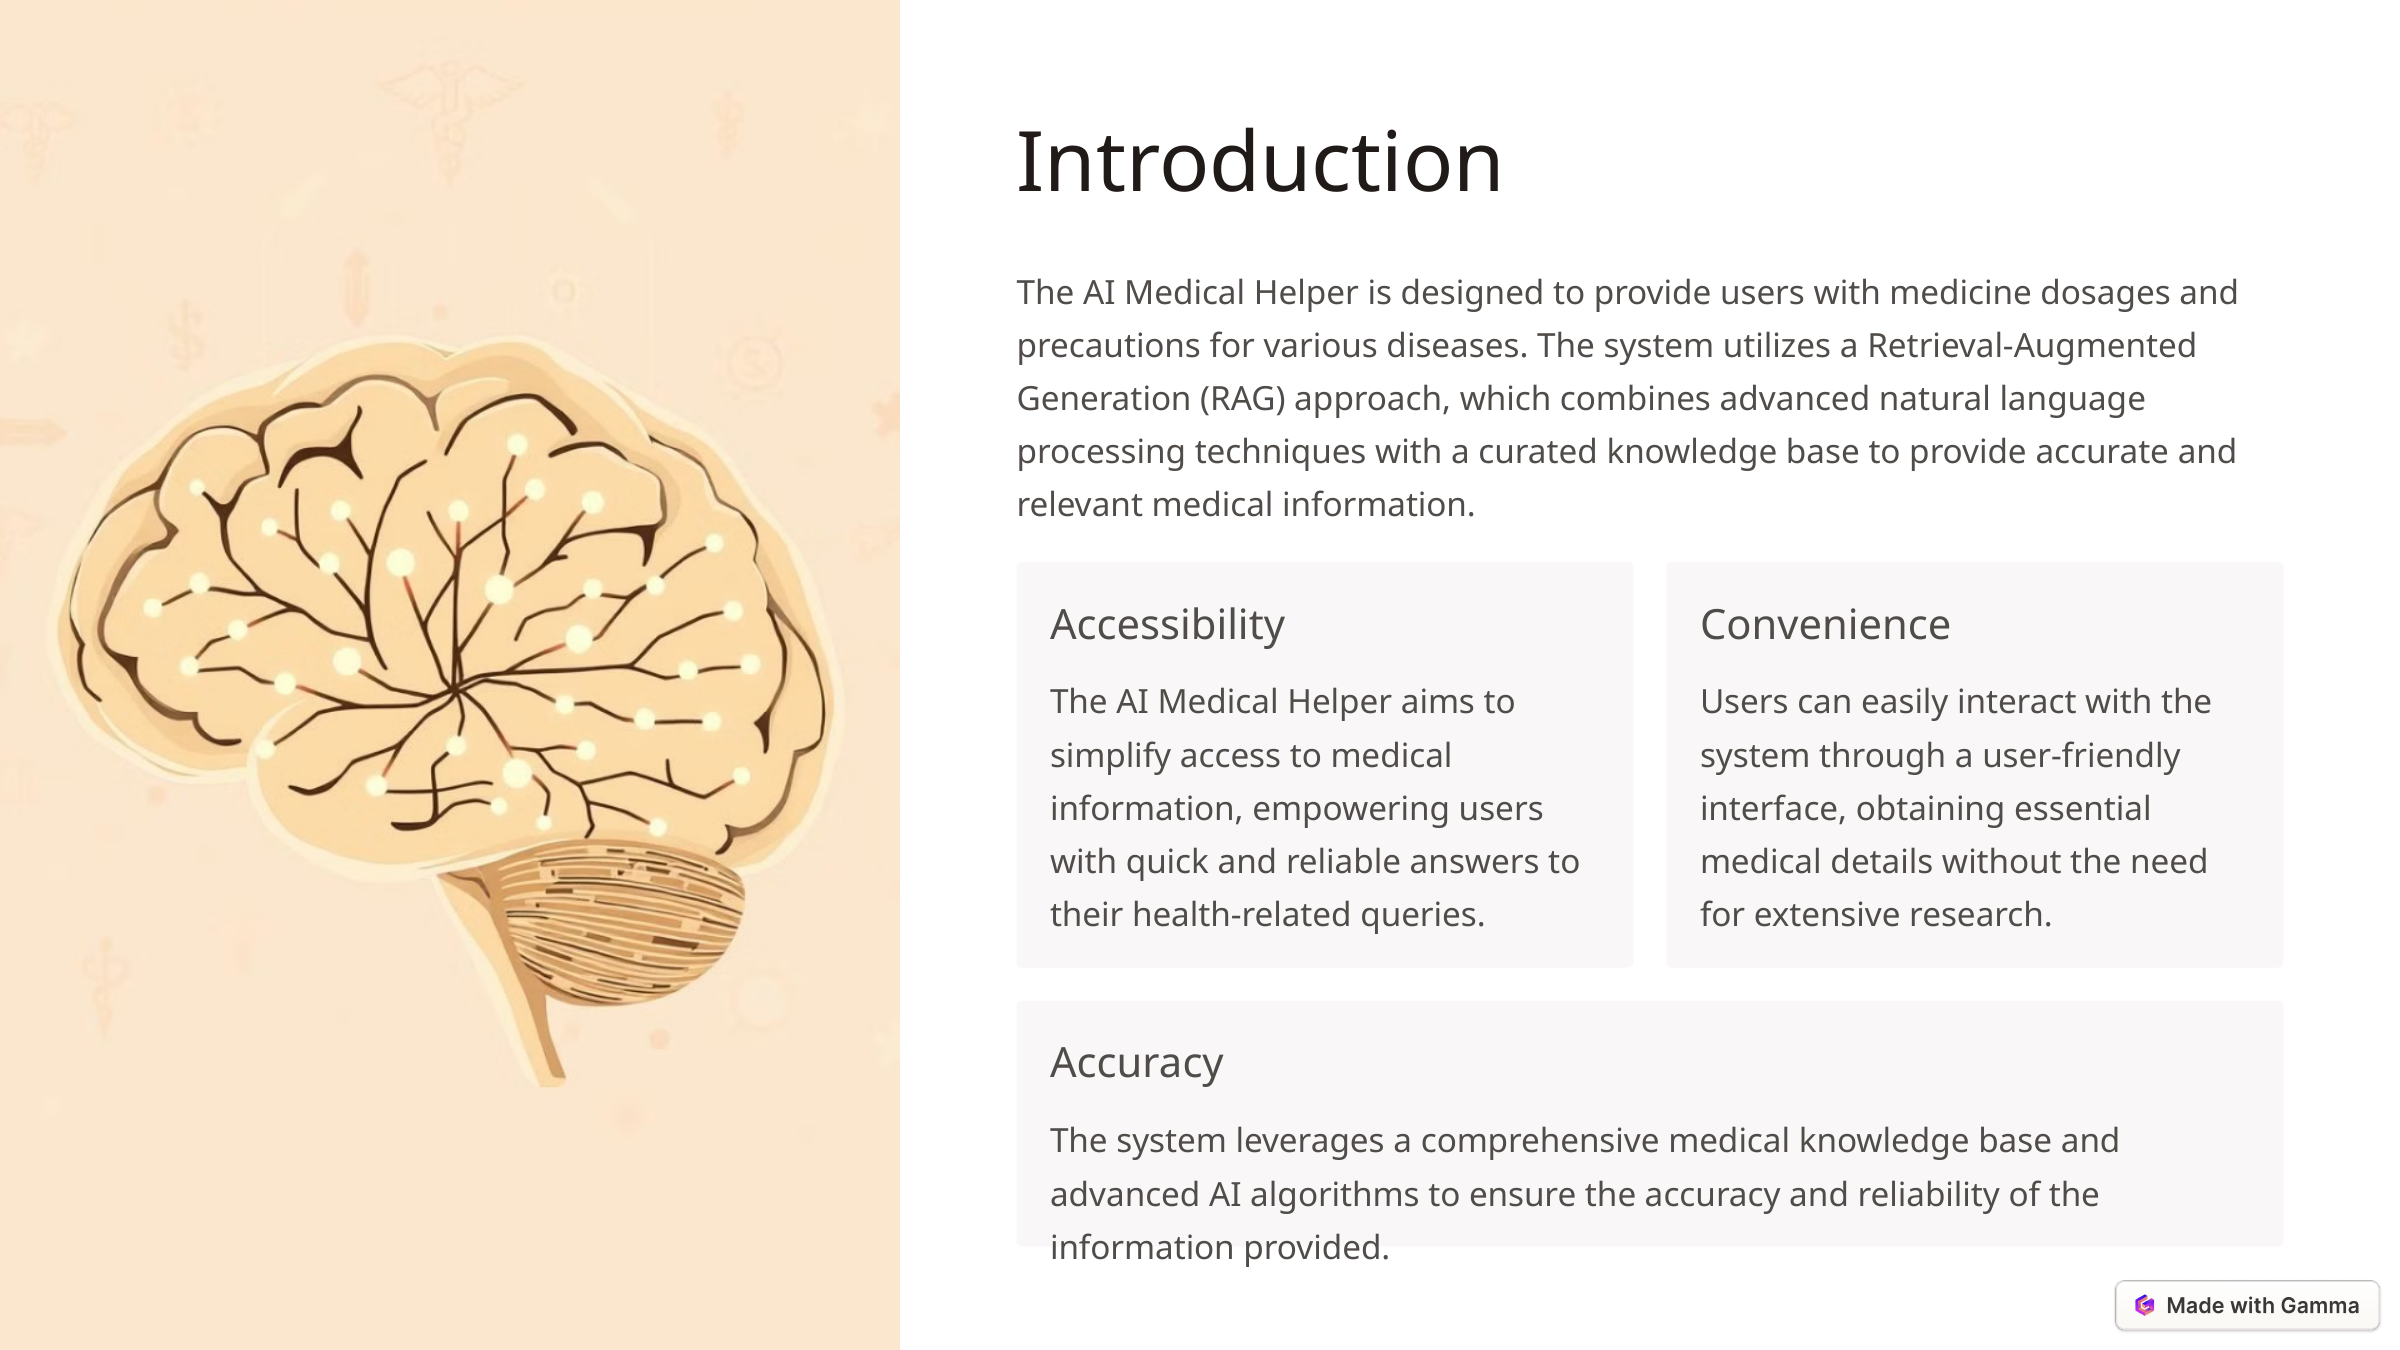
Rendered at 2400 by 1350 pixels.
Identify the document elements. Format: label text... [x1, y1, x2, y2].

text_box The AI Medical Helper aims to simplify access to medical information, empowering users with quick and reliable answers to their health-related queries. [1050, 667, 1600, 935]
text_box Convenience [1700, 595, 2117, 648]
text_box Accessibility [1050, 595, 1467, 648]
text_box Users can easily interact with the system through a user-friendly interface, obtaining essential medical details without the need for extensive research. [1699, 667, 2250, 935]
text_box [1016, 561, 1634, 968]
text_box Introduction [1016, 103, 1851, 208]
picture [0, 0, 900, 1350]
picture [2106, 1271, 2389, 1339]
text_box The AI Medical Helper is designed to provide users with medicine dosages and precautions for various diseases. The system utilizes a Retrieval-Augmented Generation (RAG) approach, which combines advanced natural language processing techniques with a curated knowledge base to provide accurate and relevant medical information. [1016, 257, 2284, 525]
text_box Accuracy [1050, 1034, 1467, 1087]
text_box The system leverages a comprehensive medical knowledge base and advanced AI algorithms to ensure the accuracy and reliability of the information provided. [1050, 1106, 2250, 1214]
text_box [1666, 561, 2284, 968]
text_box [1016, 1000, 2284, 1247]
